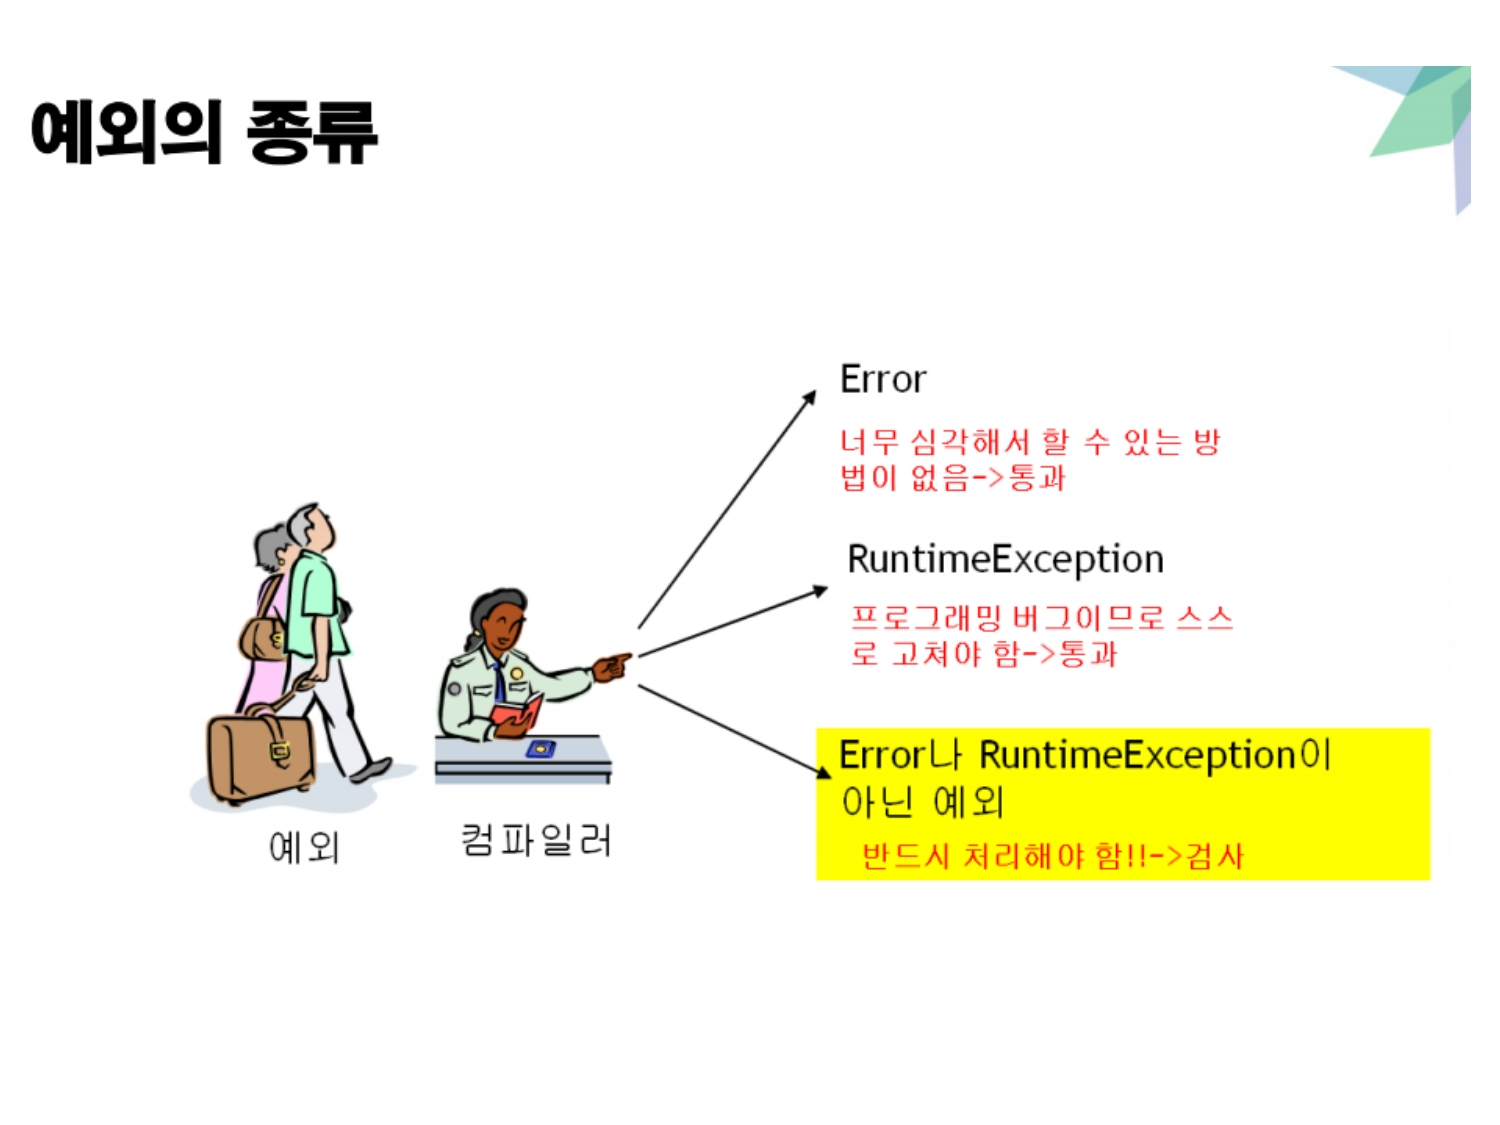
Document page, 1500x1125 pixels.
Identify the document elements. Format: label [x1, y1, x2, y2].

picture [29, 66, 1471, 901]
